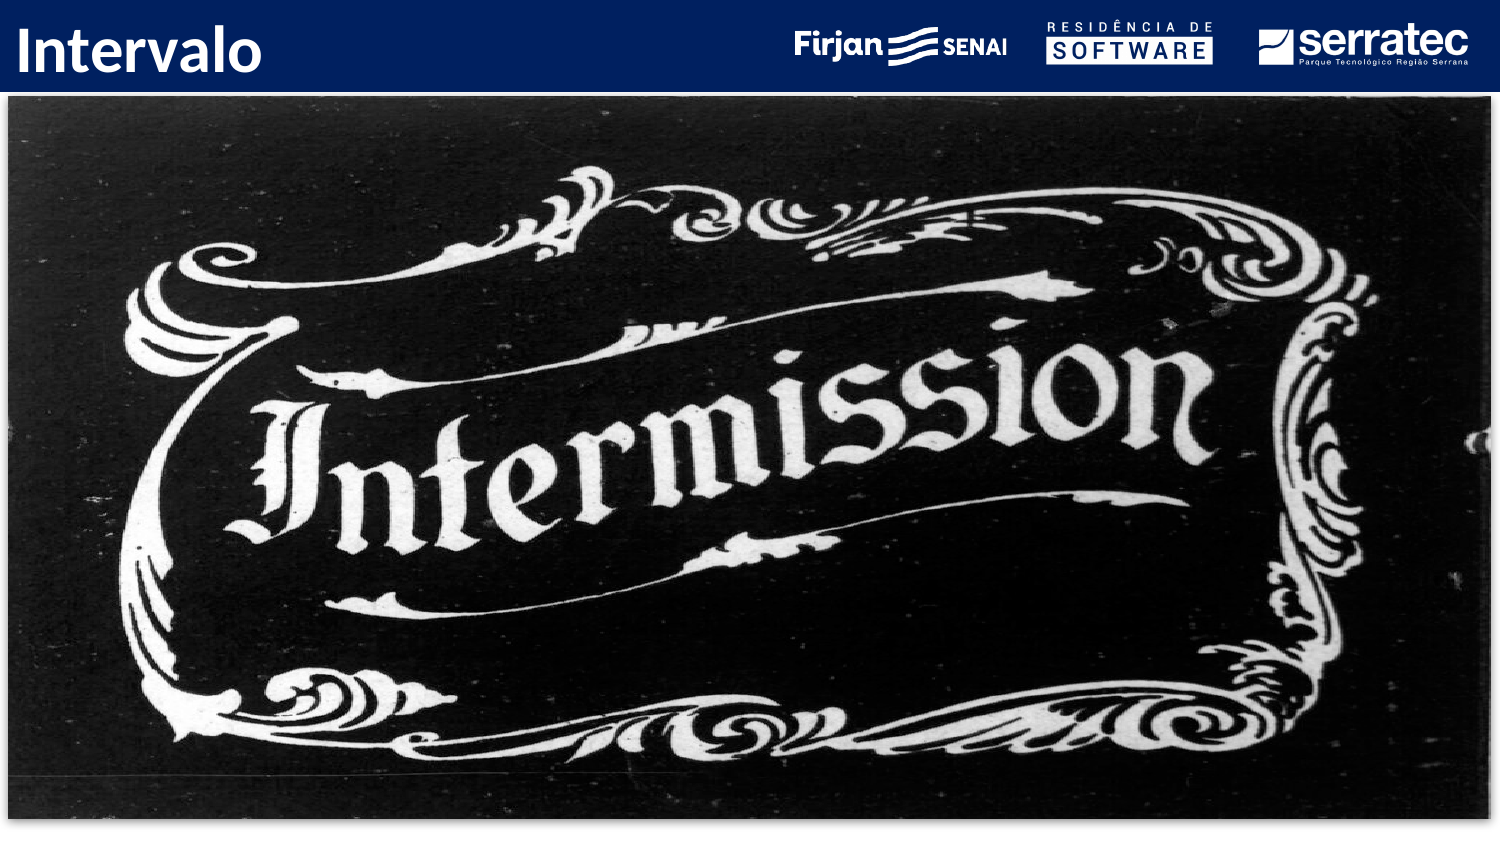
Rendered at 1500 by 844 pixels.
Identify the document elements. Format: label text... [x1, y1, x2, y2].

title Intervalo [0, 0, 790, 72]
picture [1259, 23, 1468, 66]
picture [8, 96, 1492, 819]
picture [771, 12, 1239, 80]
